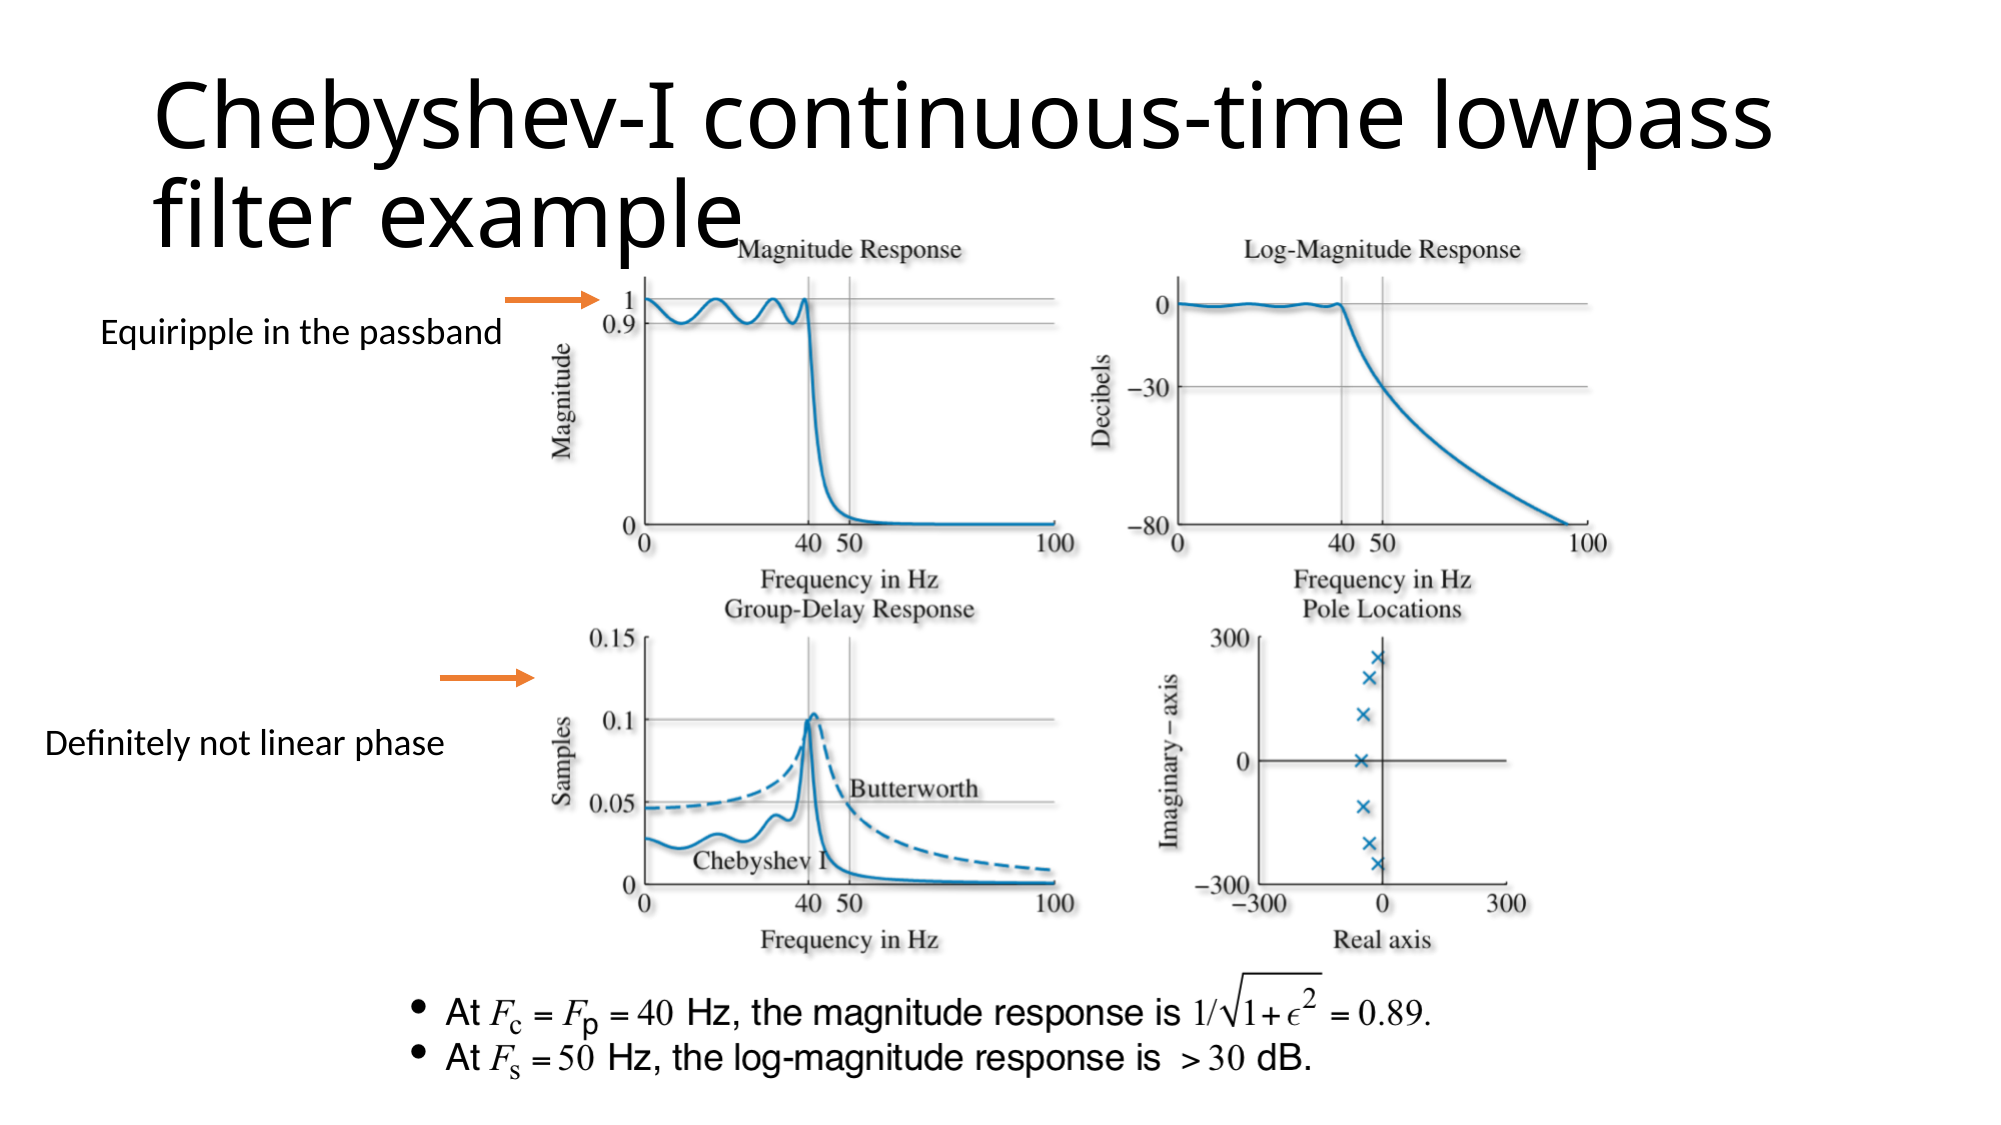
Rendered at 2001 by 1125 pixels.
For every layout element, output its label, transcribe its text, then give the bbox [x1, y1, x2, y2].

picture [407, 230, 1622, 1086]
text_box Equiripple in the passband [85, 299, 407, 360]
title Chebyshev-I continuous-time lowpass filter example [137, 59, 1863, 278]
text_box Definitely not linear phase [29, 710, 407, 771]
